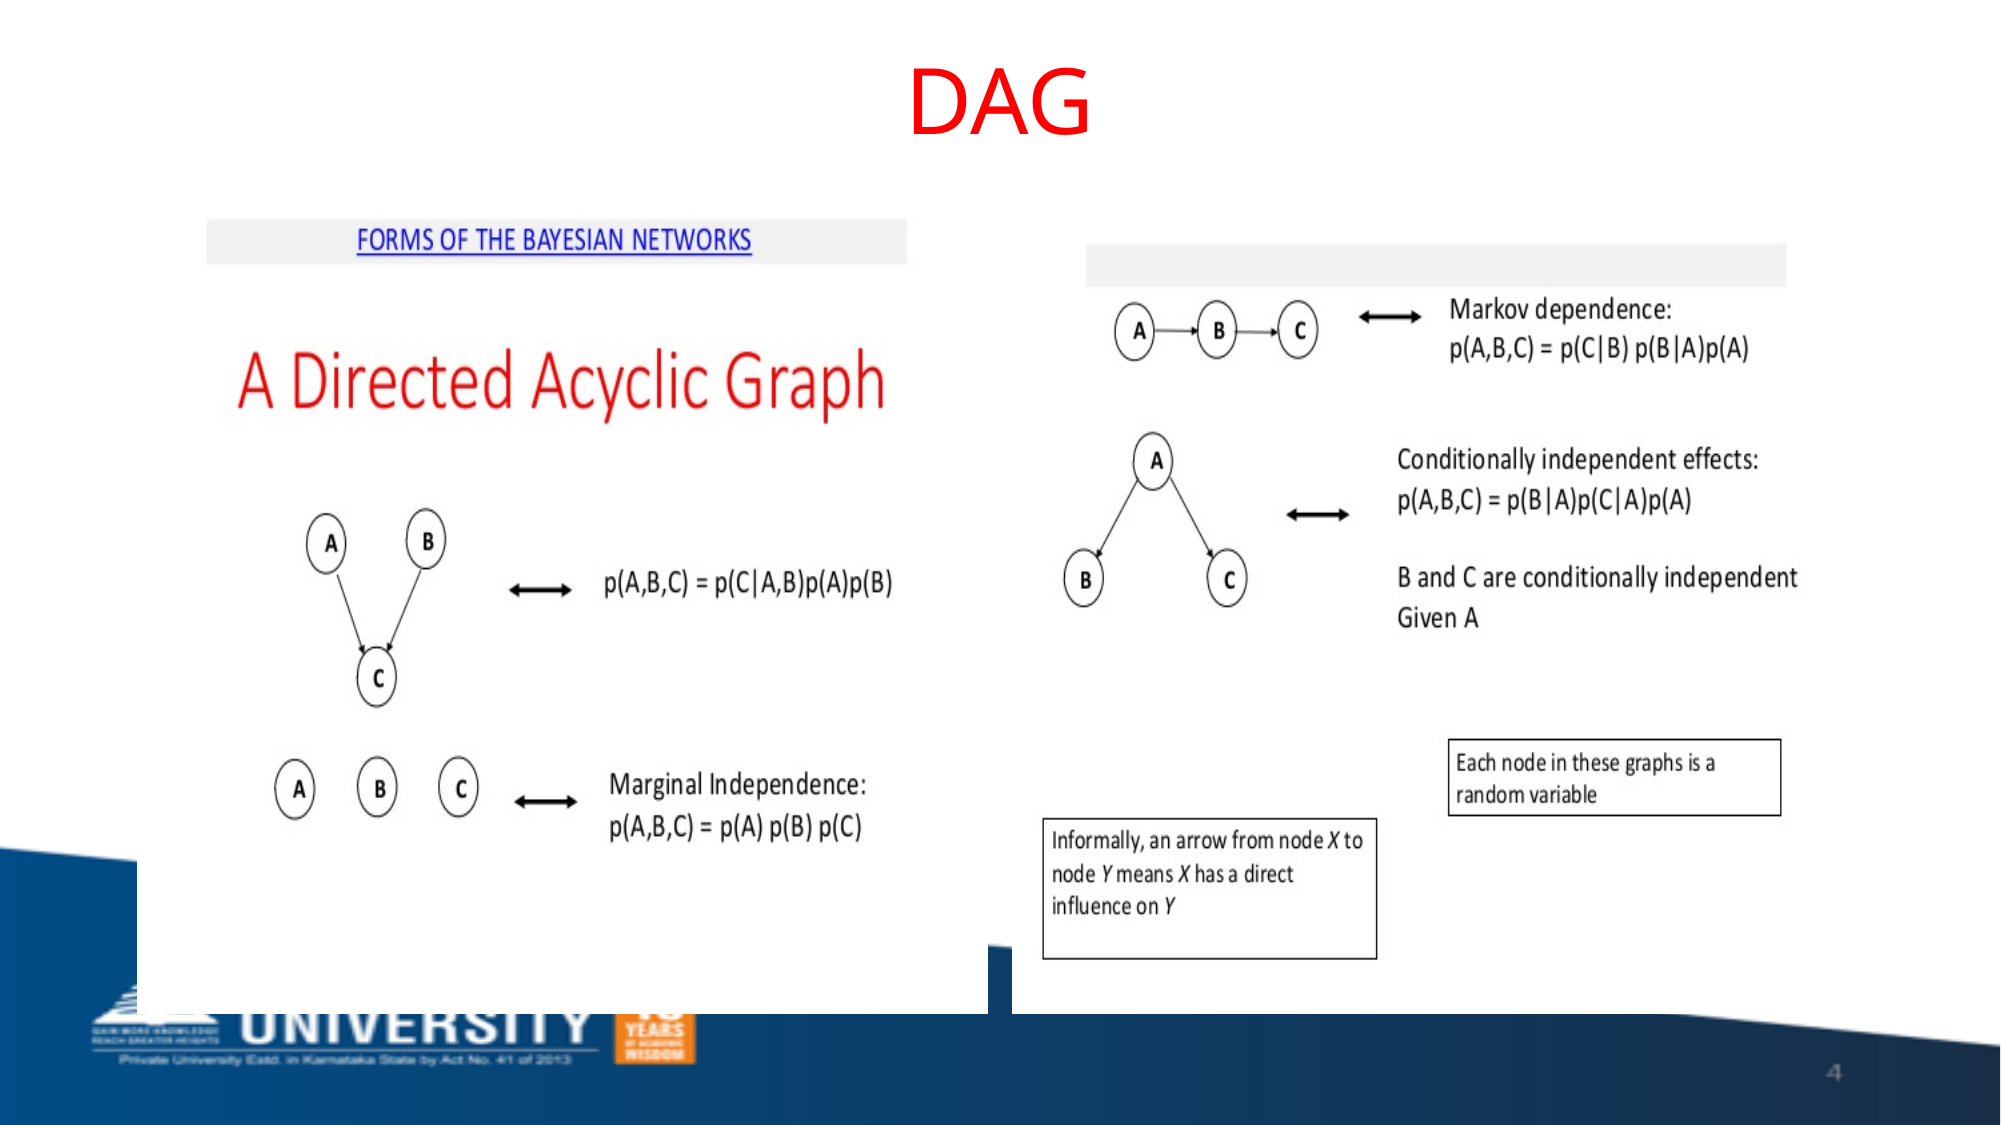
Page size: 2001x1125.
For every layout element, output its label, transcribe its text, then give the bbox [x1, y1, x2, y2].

picture [0, 0, 2001, 1125]
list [137, 173, 988, 1014]
title DAG [137, 36, 1863, 174]
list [1012, 206, 1863, 1014]
